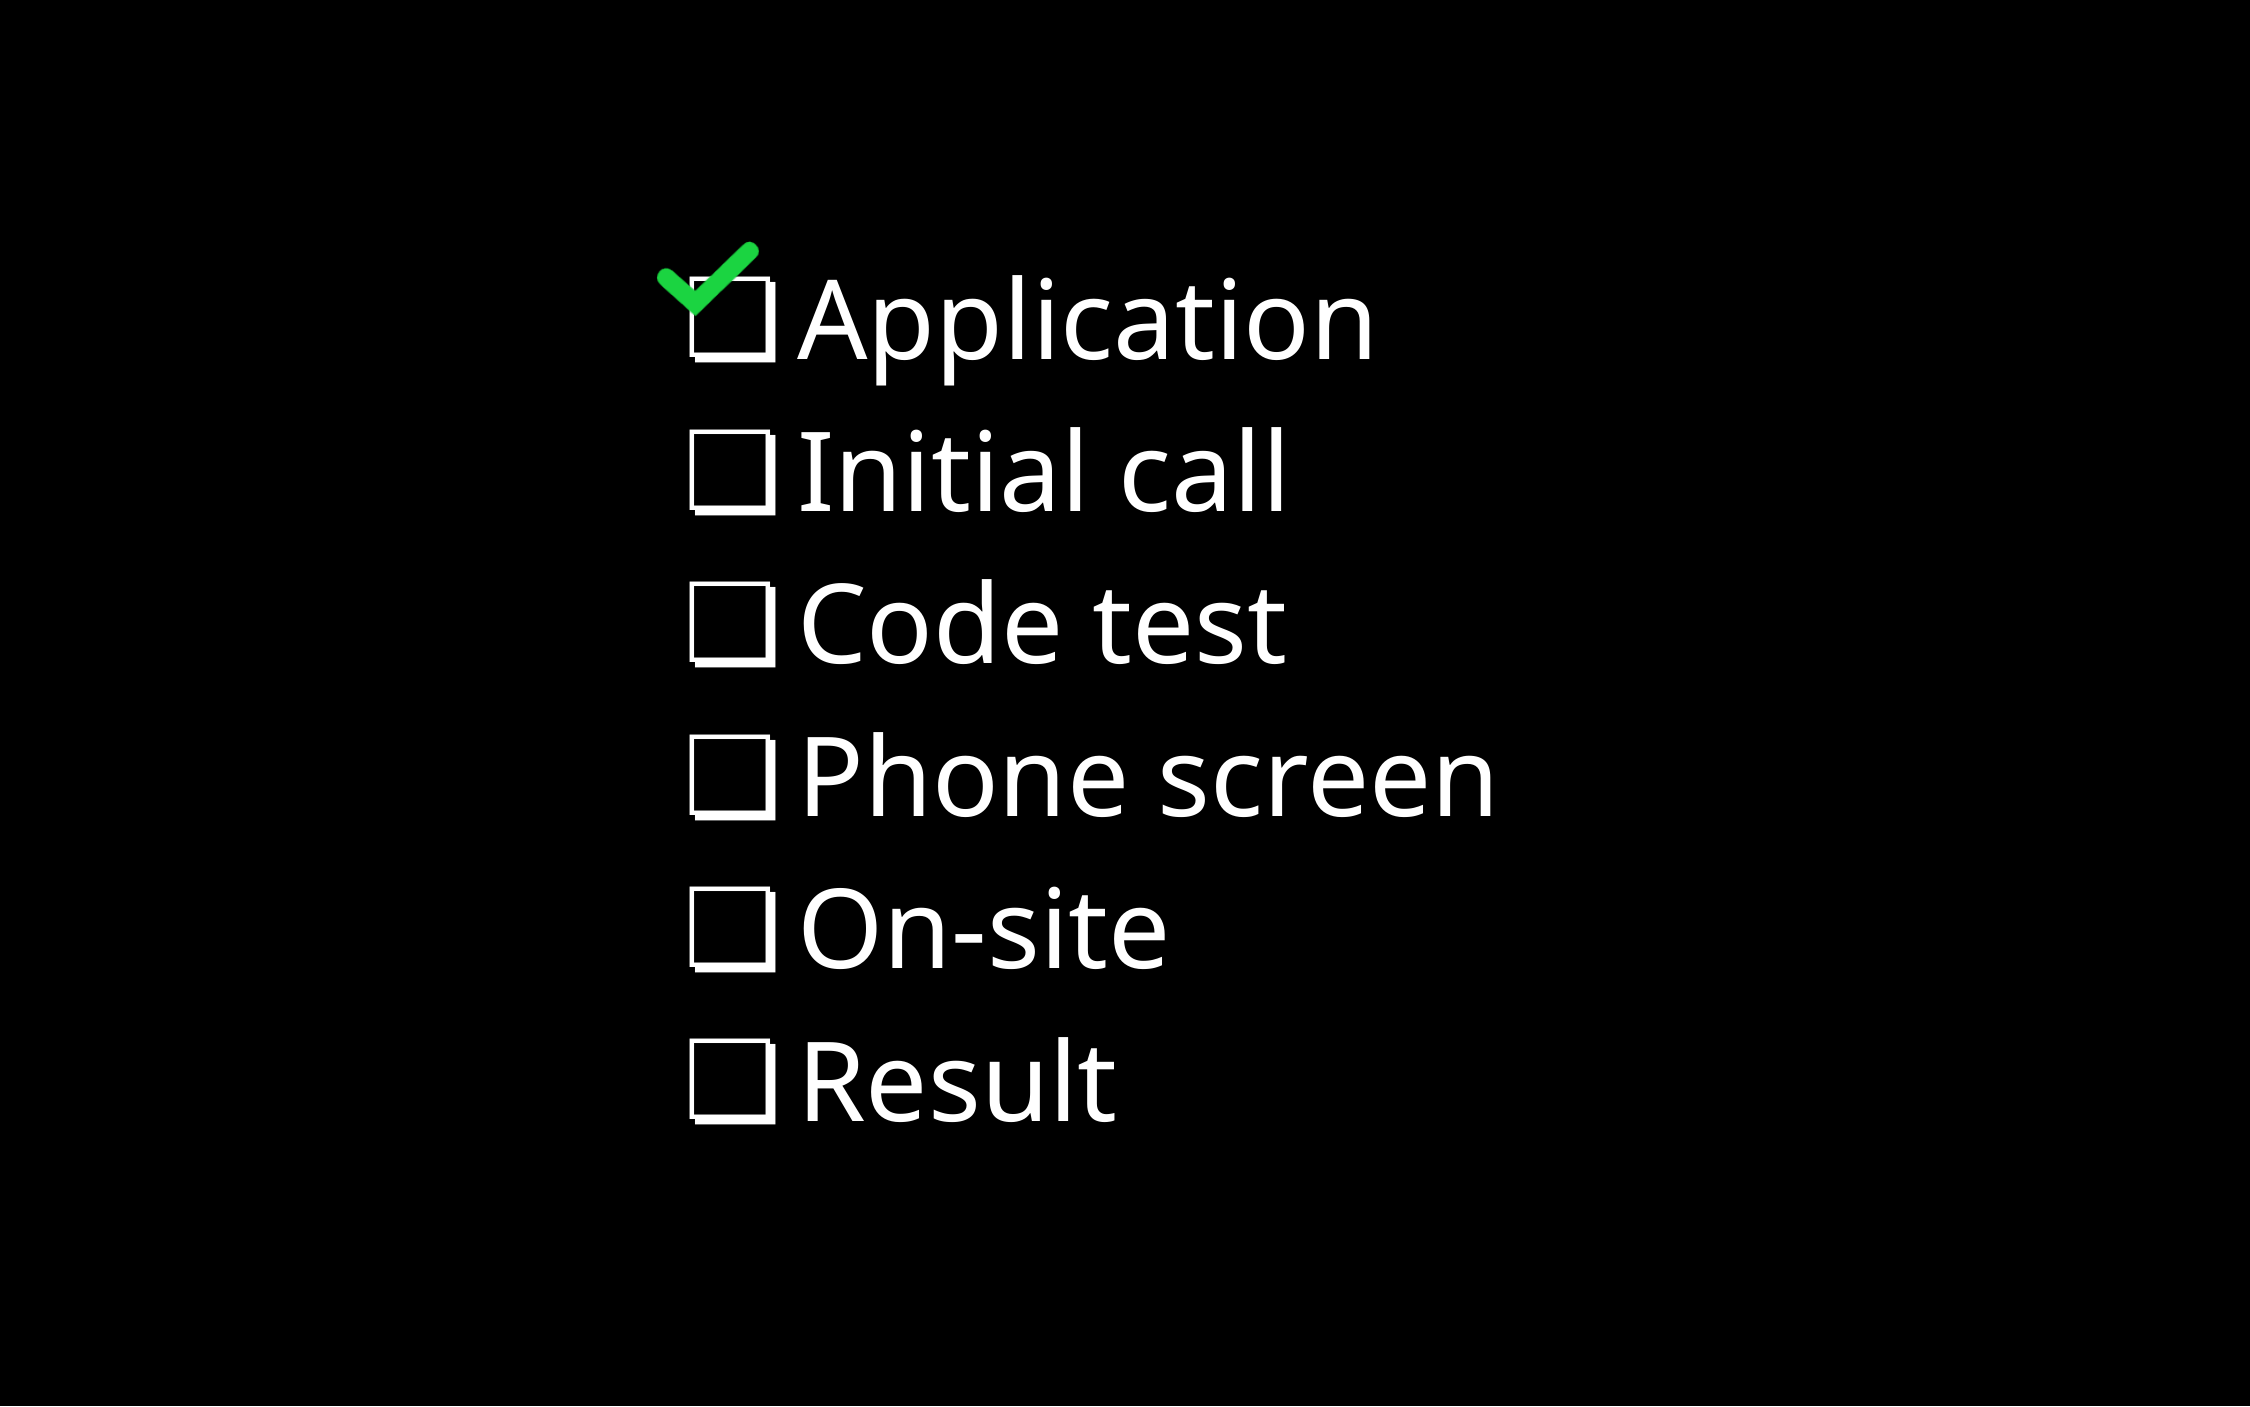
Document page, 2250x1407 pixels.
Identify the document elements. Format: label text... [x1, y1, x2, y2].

list Application Initial call Code test Phone screen On-site Result [657, 205, 1719, 1201]
picture [633, 205, 782, 354]
